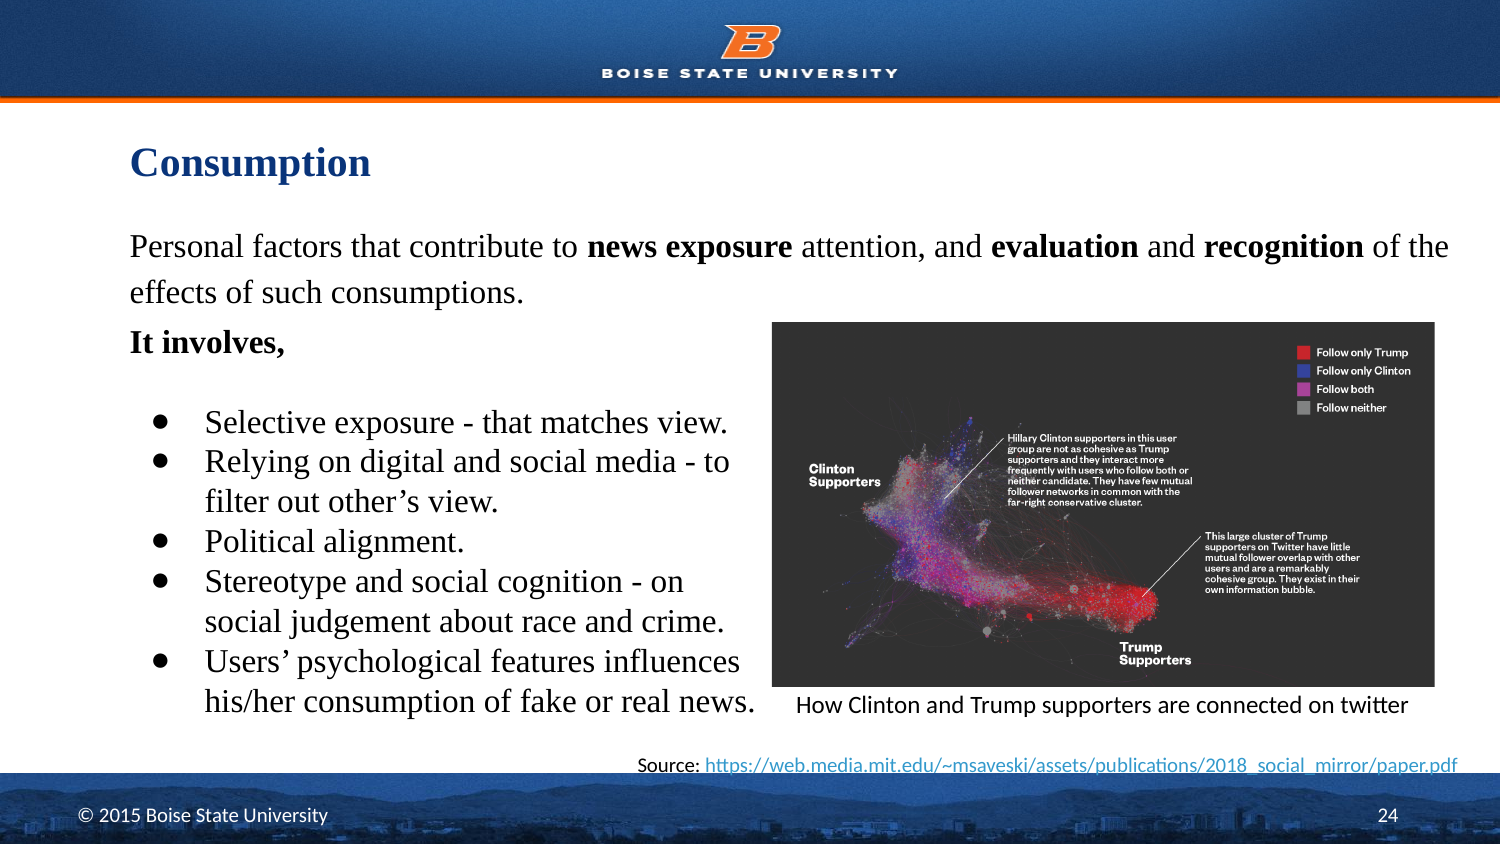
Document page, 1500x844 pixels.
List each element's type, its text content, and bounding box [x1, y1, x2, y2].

text_box How Clinton and Trump supporters are connected on twitter [752, 673, 1454, 732]
picture [0, 0, 1500, 103]
picture [0, 773, 1500, 844]
text_box Personal factors that contribute to news exposure attention, and evaluation and recognition of the effects of such consumptions. [114, 203, 1495, 304]
text_box Consumption [114, 119, 1435, 203]
picture [771, 321, 1435, 687]
text_box Source: https://web.media.mit.edu/~msaveski/assets/publications/2018_social_mirror/paper.pdf [601, 736, 1474, 795]
text_box It involves, Selective exposure - that matches view. Relying on digital and social media - to filter out other’s view. Political alignment. Stereotype and social cognition - on social judgement about race and crime. Users’ psychological features influences his/her consumption of fake or real news. [114, 304, 772, 682]
